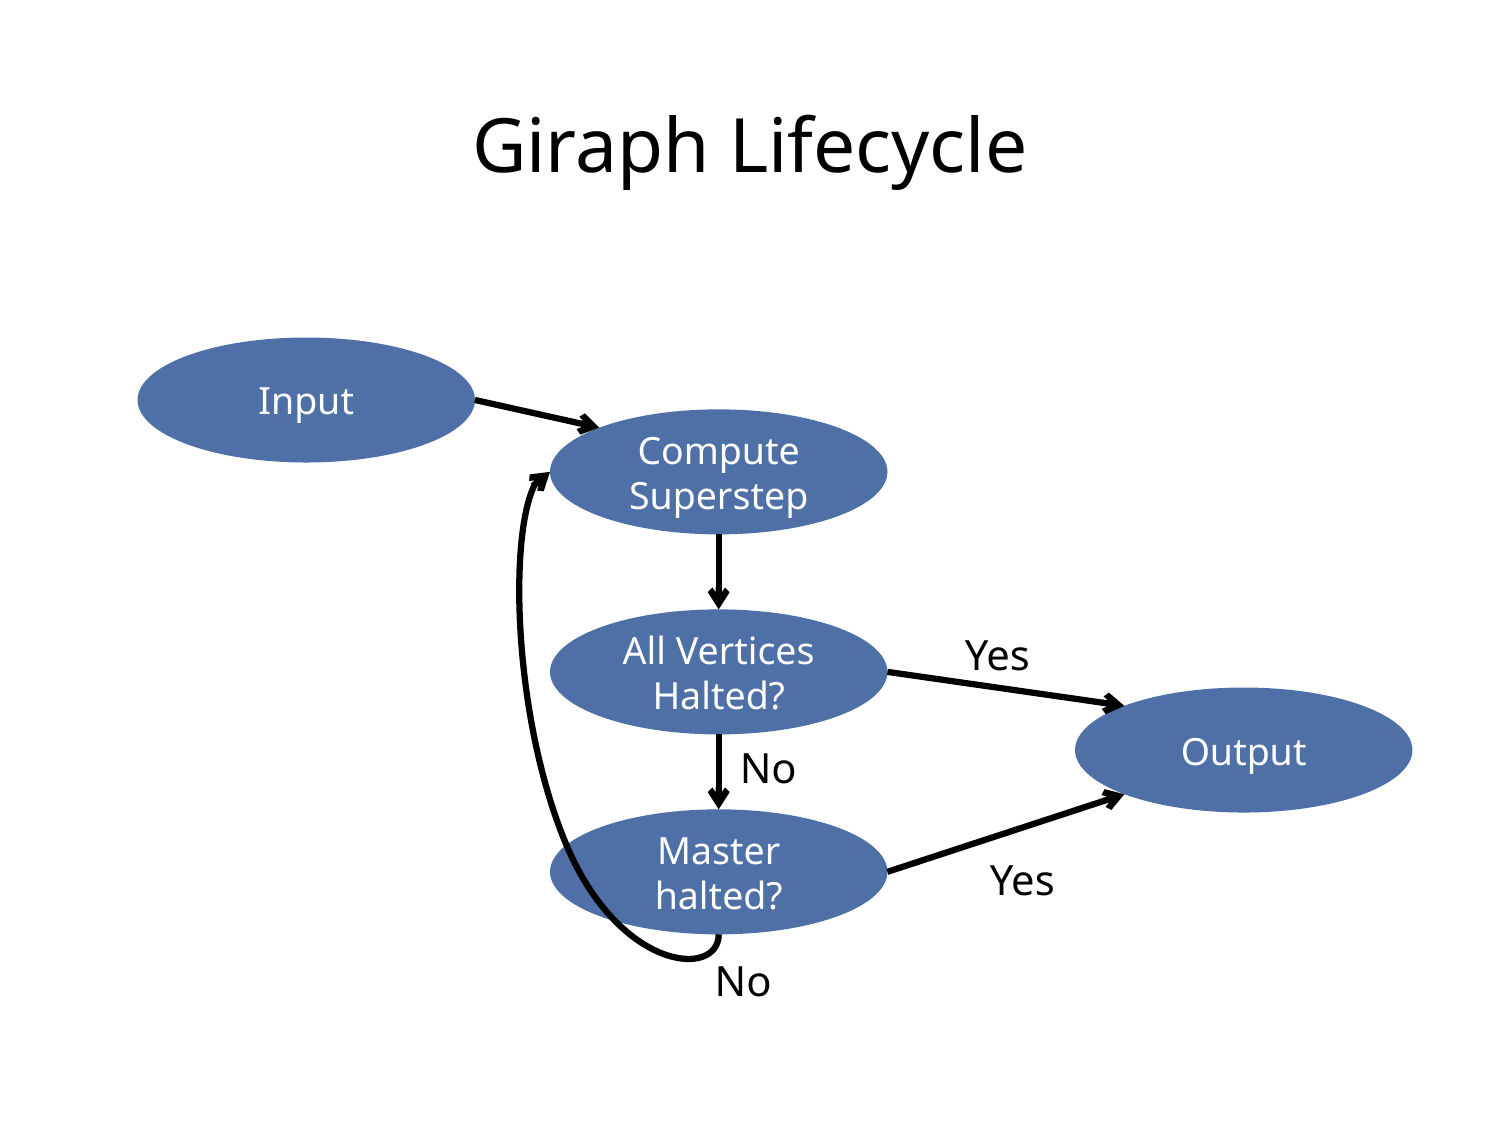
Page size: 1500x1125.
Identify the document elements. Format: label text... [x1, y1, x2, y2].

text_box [137, 337, 1113, 1013]
text_box Giraph Lifecycle [0, 90, 1500, 203]
text_box Output [1117, 687, 1413, 813]
